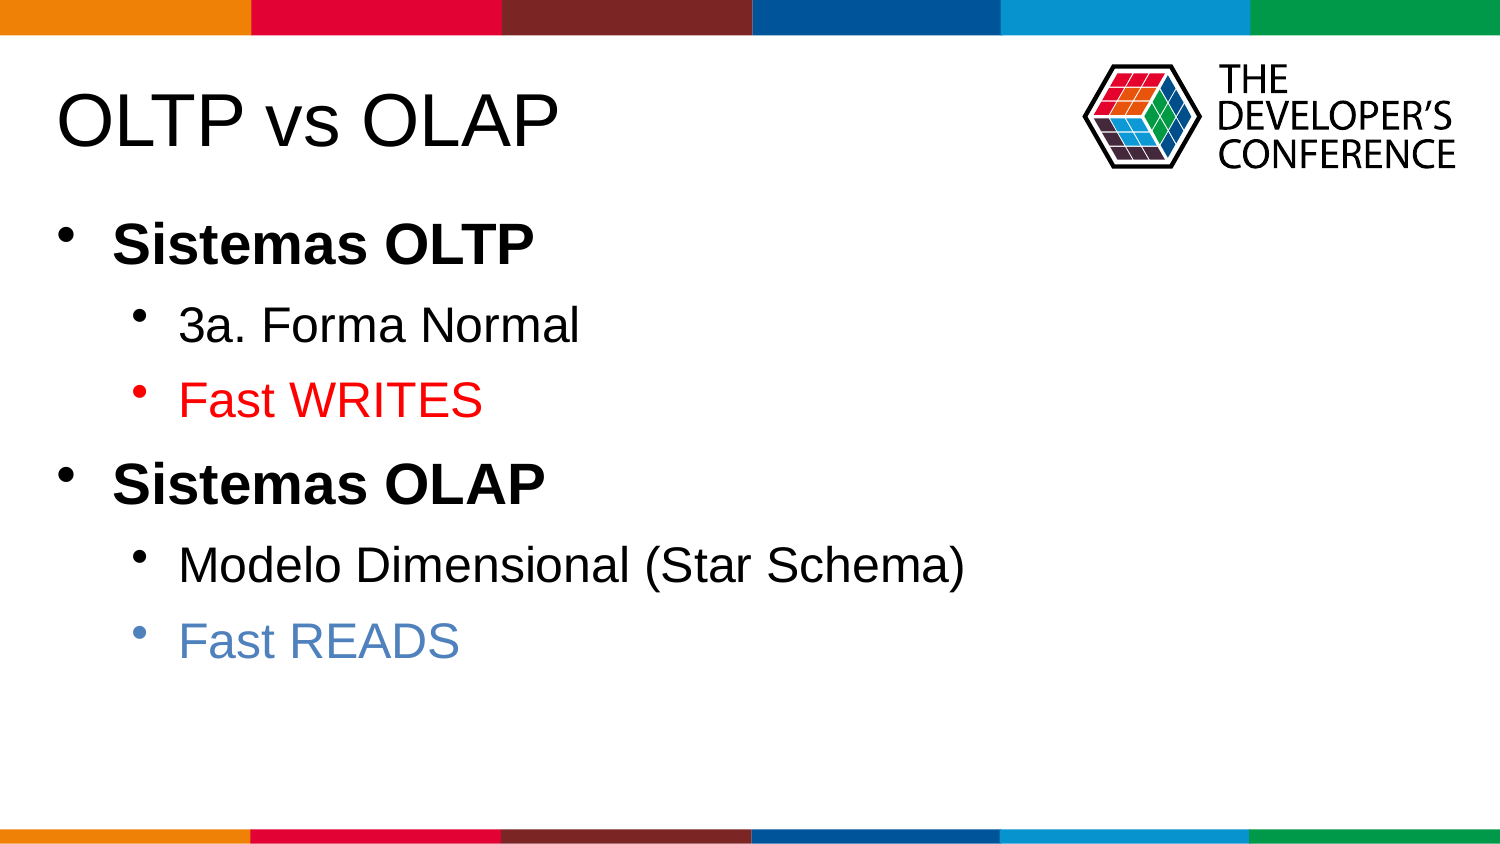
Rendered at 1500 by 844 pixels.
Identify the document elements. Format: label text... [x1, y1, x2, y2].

title OLTP vs OLAP [41, 59, 975, 174]
text_box Sistemas OLTP 3a. Forma Normal Fast WRITES Sistemas OLAP Modelo Dimensional (Star Schema) Fast READS [41, 191, 1459, 750]
